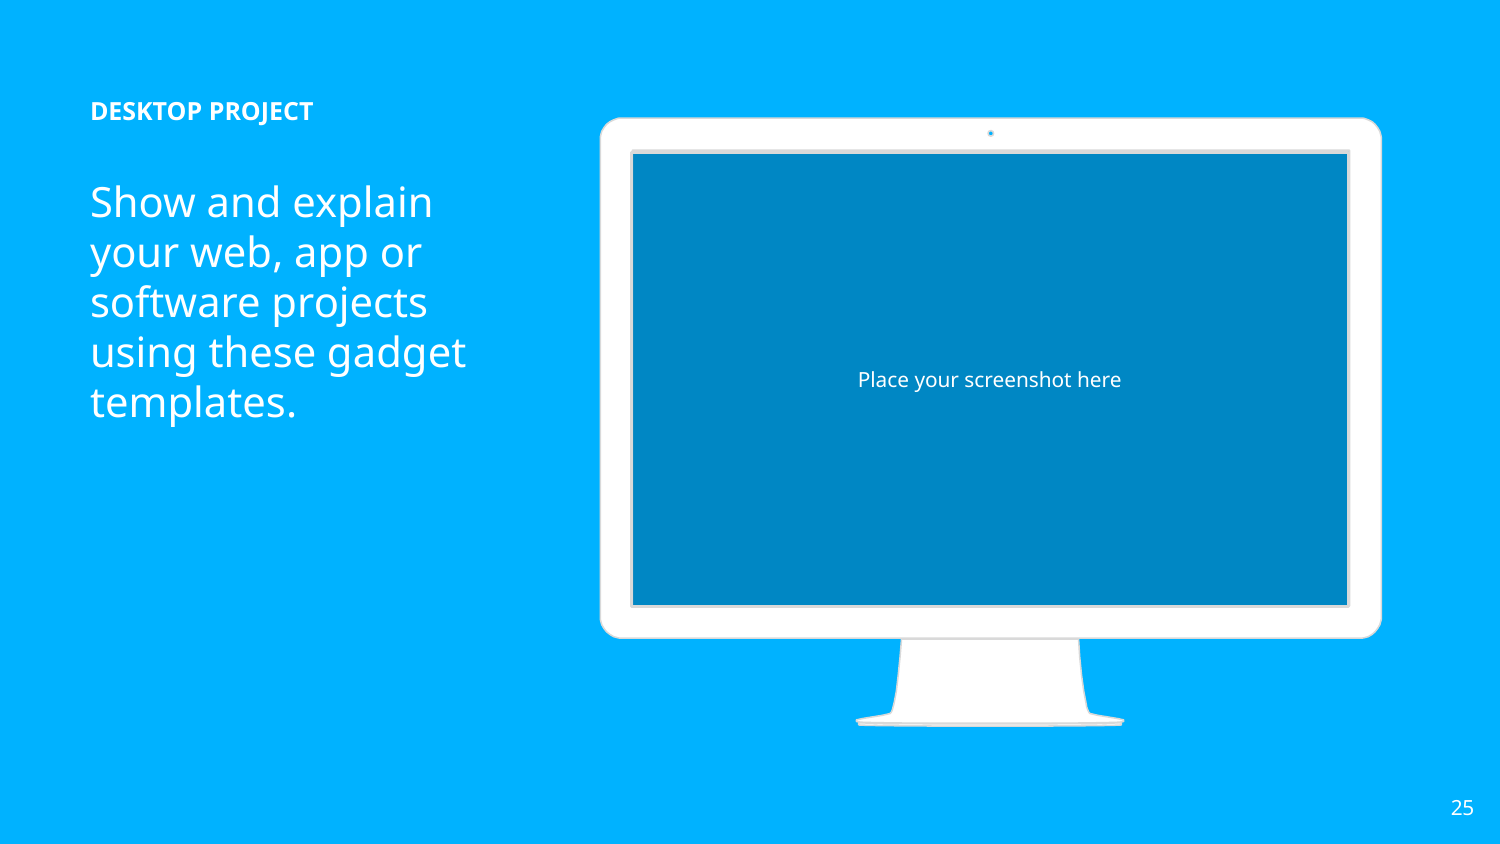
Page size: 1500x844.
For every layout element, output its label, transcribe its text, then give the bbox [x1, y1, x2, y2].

text_box [600, 118, 1382, 727]
slide_number ‹#› [1399, 779, 1490, 844]
list DESKTOP PROJECT Show and explain your web, app or software projects using these gadget templates. [75, 80, 527, 764]
text_box Place your screenshot here [631, 152, 1349, 607]
